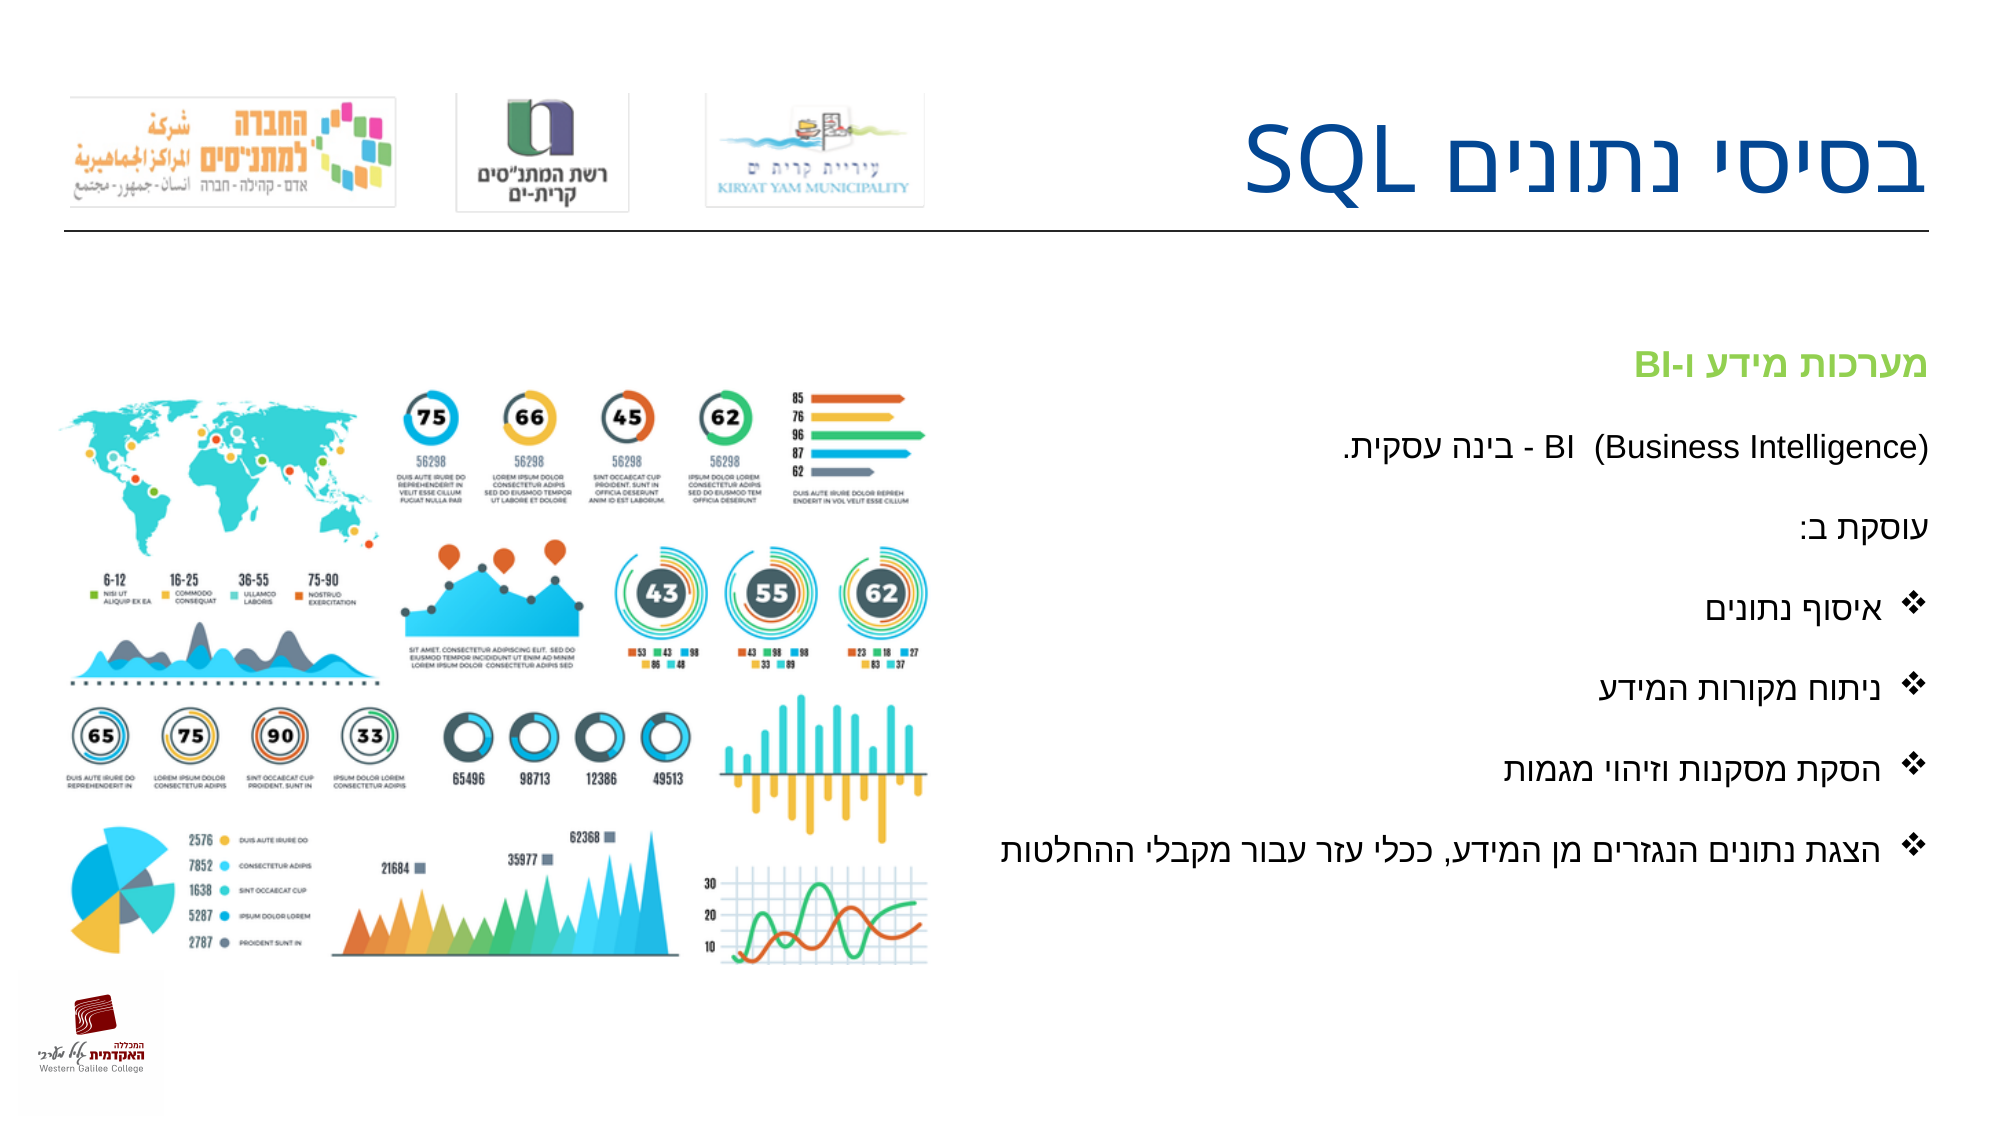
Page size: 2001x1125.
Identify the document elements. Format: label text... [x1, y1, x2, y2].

text_box מערכות מידע ו-BI BI (Business Intelligence) - בינה עסקית. עוסקת ב: איסוף נתונים ניתוח מקורות המידע הסקת מסקנות וזיהוי מגמות הצגת נתונים הנגזרים מן המידע, ככלי עזר עבור מקבלי ההחלטות [924, 309, 1930, 1043]
picture [16, 387, 979, 965]
title בסיסי נתונים SQL [64, 55, 1930, 221]
picture [70, 93, 925, 213]
picture [18, 970, 164, 1116]
